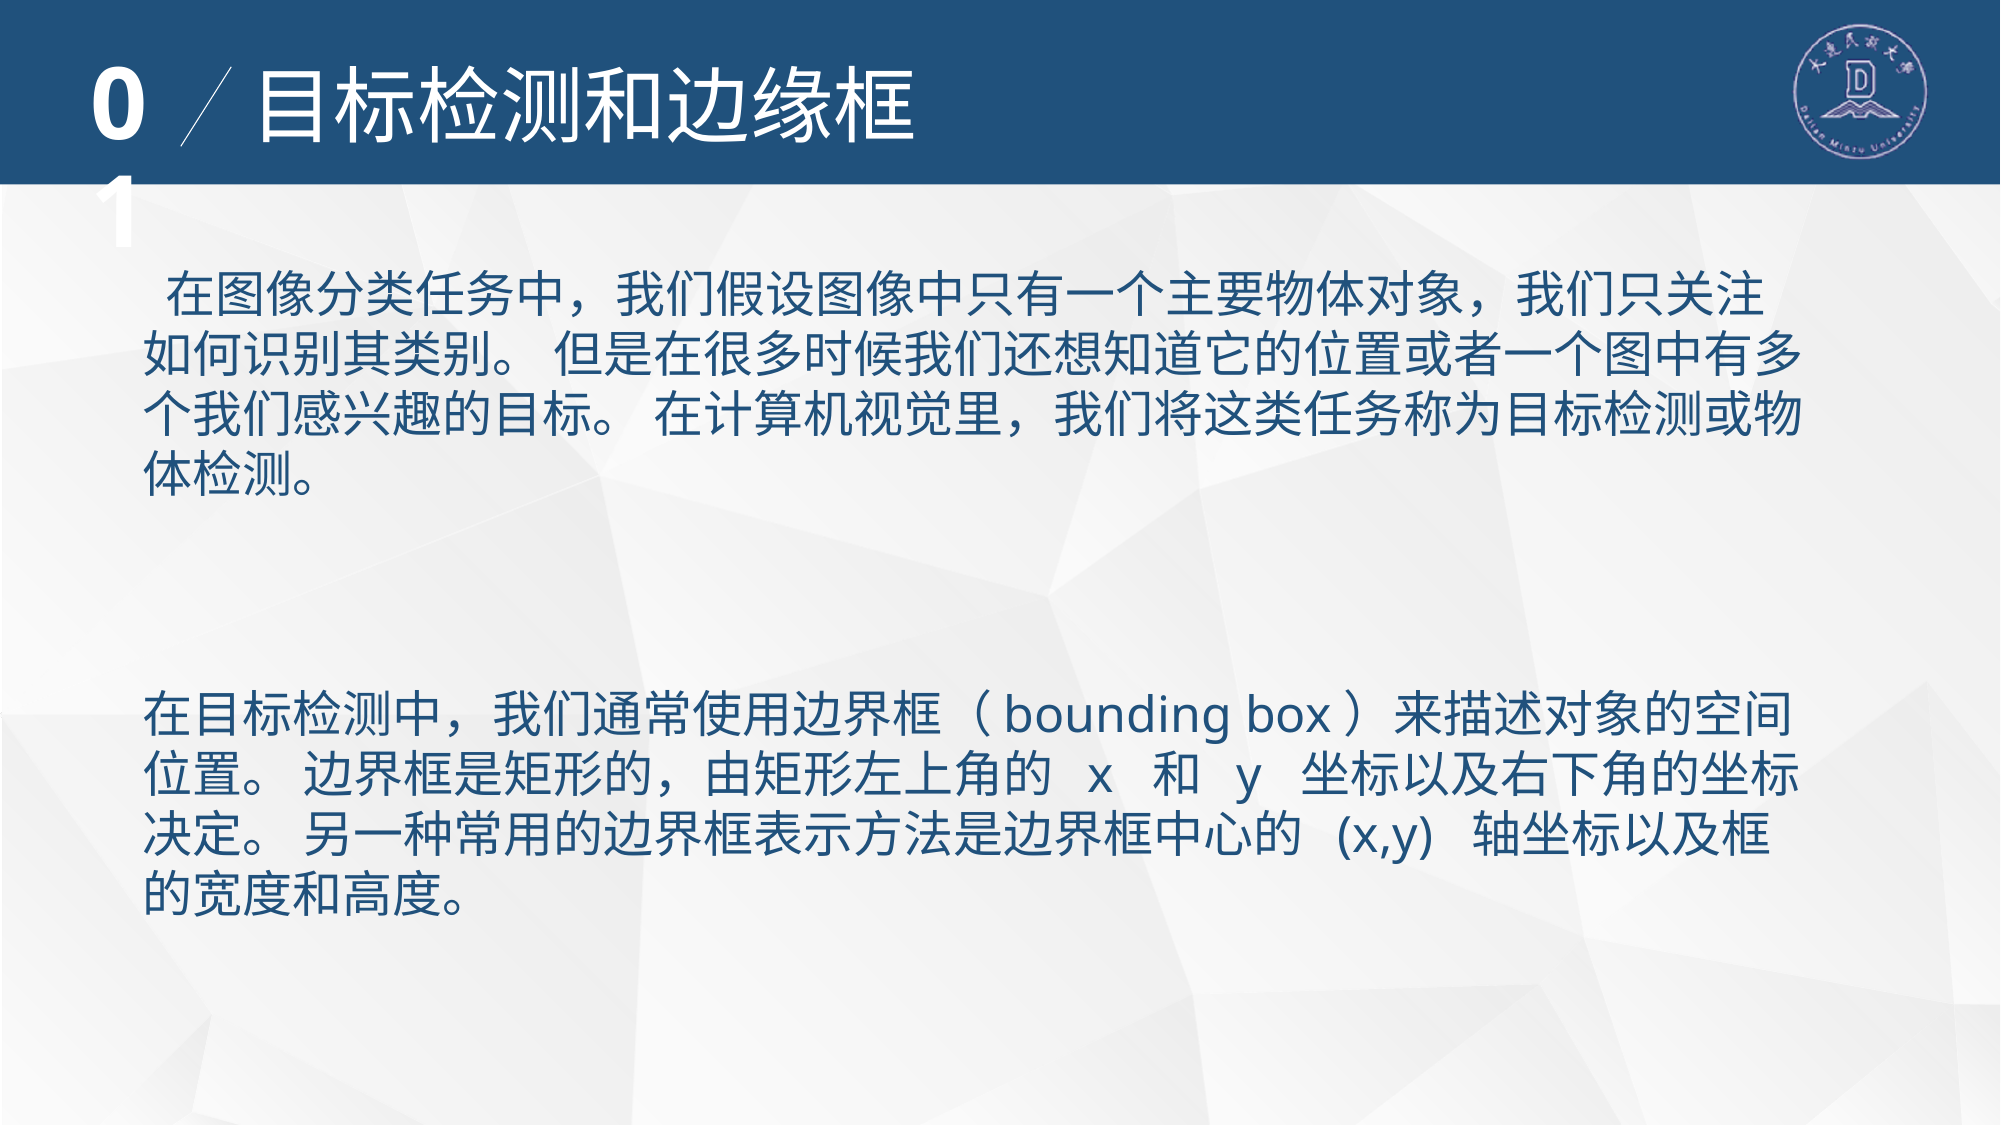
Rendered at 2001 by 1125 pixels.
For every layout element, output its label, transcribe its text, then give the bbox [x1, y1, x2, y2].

text_box 在图像分类任务中，我们假设图像中只有一个主要物体对象，我们只关注如何识别其类别。 但是在很多时候我们还想知道它的位置或者一个图中有多个我们感兴趣的目标。 在计算机视觉里，我们将这类任务称为目标检测或物体检测。 在目标检测中，我们通常使用边界框（bounding box）来描述对象的空间位置。 边界框是矩形的，由矩形左上角的 x 和 y 坐标以及右下角的坐标决定。 另一种常用的边界框表示方法是边界框中心的 (x,y) 轴坐标以及框的宽度和高度。 [127, 255, 1825, 1110]
list 目标检测和边缘框 [235, 57, 1372, 158]
picture [0, 0, 2001, 1125]
picture [1783, 16, 1934, 166]
list 01 [75, 45, 218, 212]
